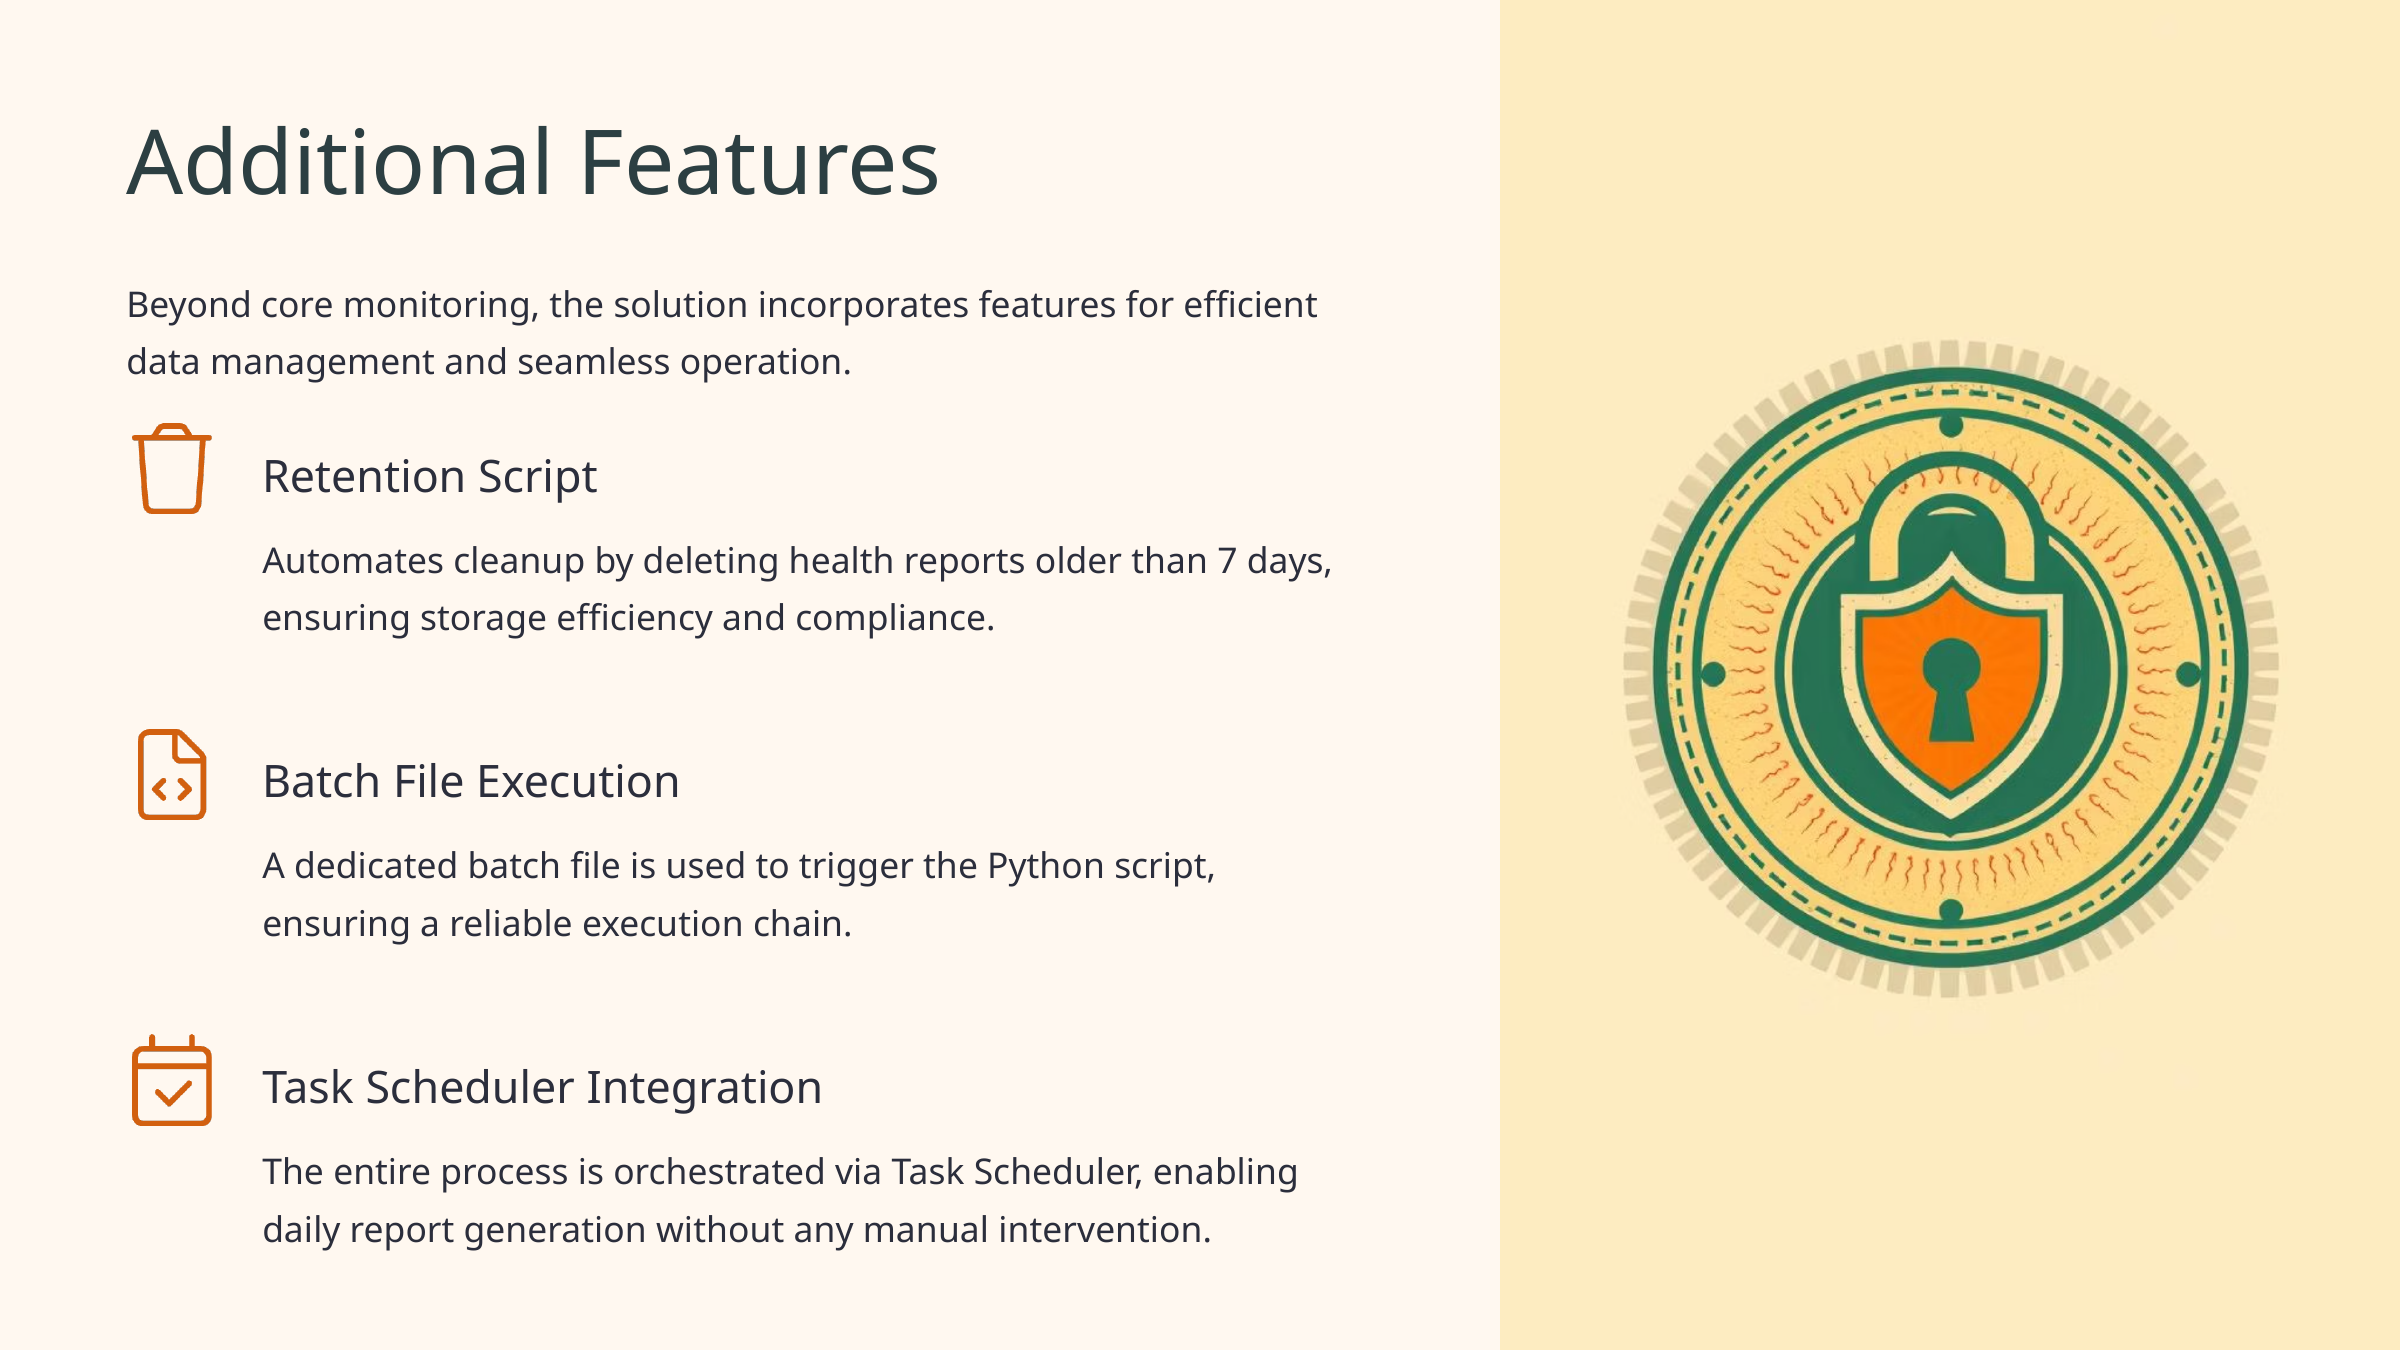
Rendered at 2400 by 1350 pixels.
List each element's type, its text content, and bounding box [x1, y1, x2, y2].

text_box Automates cleanup by deleting health reports older than 7 days, ensuring storage efficiency and compliance. [262, 522, 1374, 639]
text_box A dedicated batch file is used to trigger the Python script, ensuring a reliable execution chain. [262, 828, 1374, 945]
text_box Task Scheduler Integration [262, 1056, 833, 1113]
picture [126, 1034, 217, 1126]
text_box Batch File Execution [262, 750, 715, 808]
picture [1499, 0, 2400, 1350]
picture [126, 729, 217, 820]
text_box Beyond core monitoring, the solution incorporates features for efficient data management and seamless operation. [126, 266, 1374, 383]
picture [126, 423, 217, 514]
text_box The entire process is orchestrated via Task Scheduler, enabling daily report generation without any manual intervention. [262, 1134, 1374, 1251]
text_box Additional Features [126, 99, 1031, 213]
text_box Retention Script [262, 444, 715, 502]
